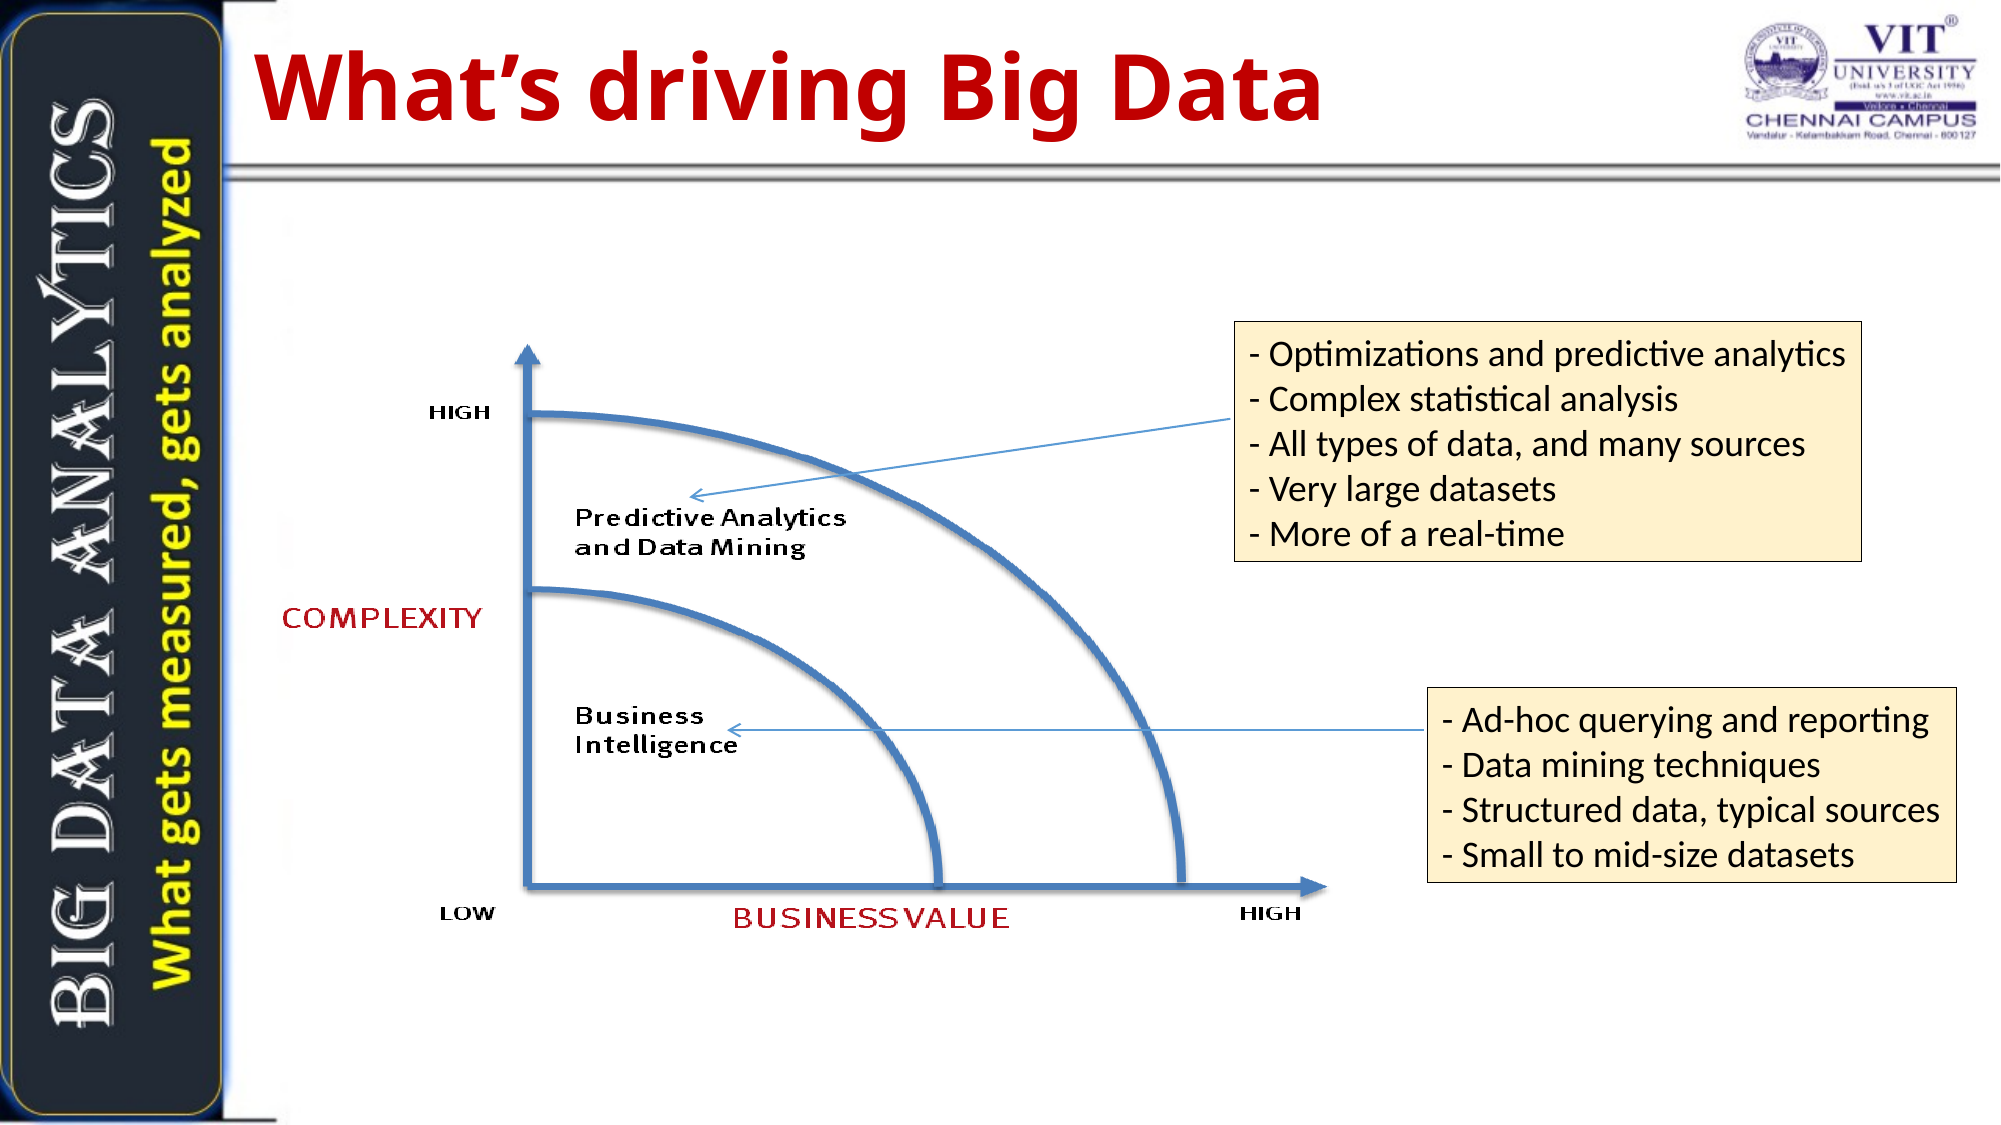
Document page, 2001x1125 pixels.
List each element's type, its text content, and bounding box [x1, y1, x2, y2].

picture [0, 0, 2001, 1125]
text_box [726, 687, 1960, 885]
title What’s driving Big Data [239, 16, 1725, 167]
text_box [689, 321, 1866, 564]
